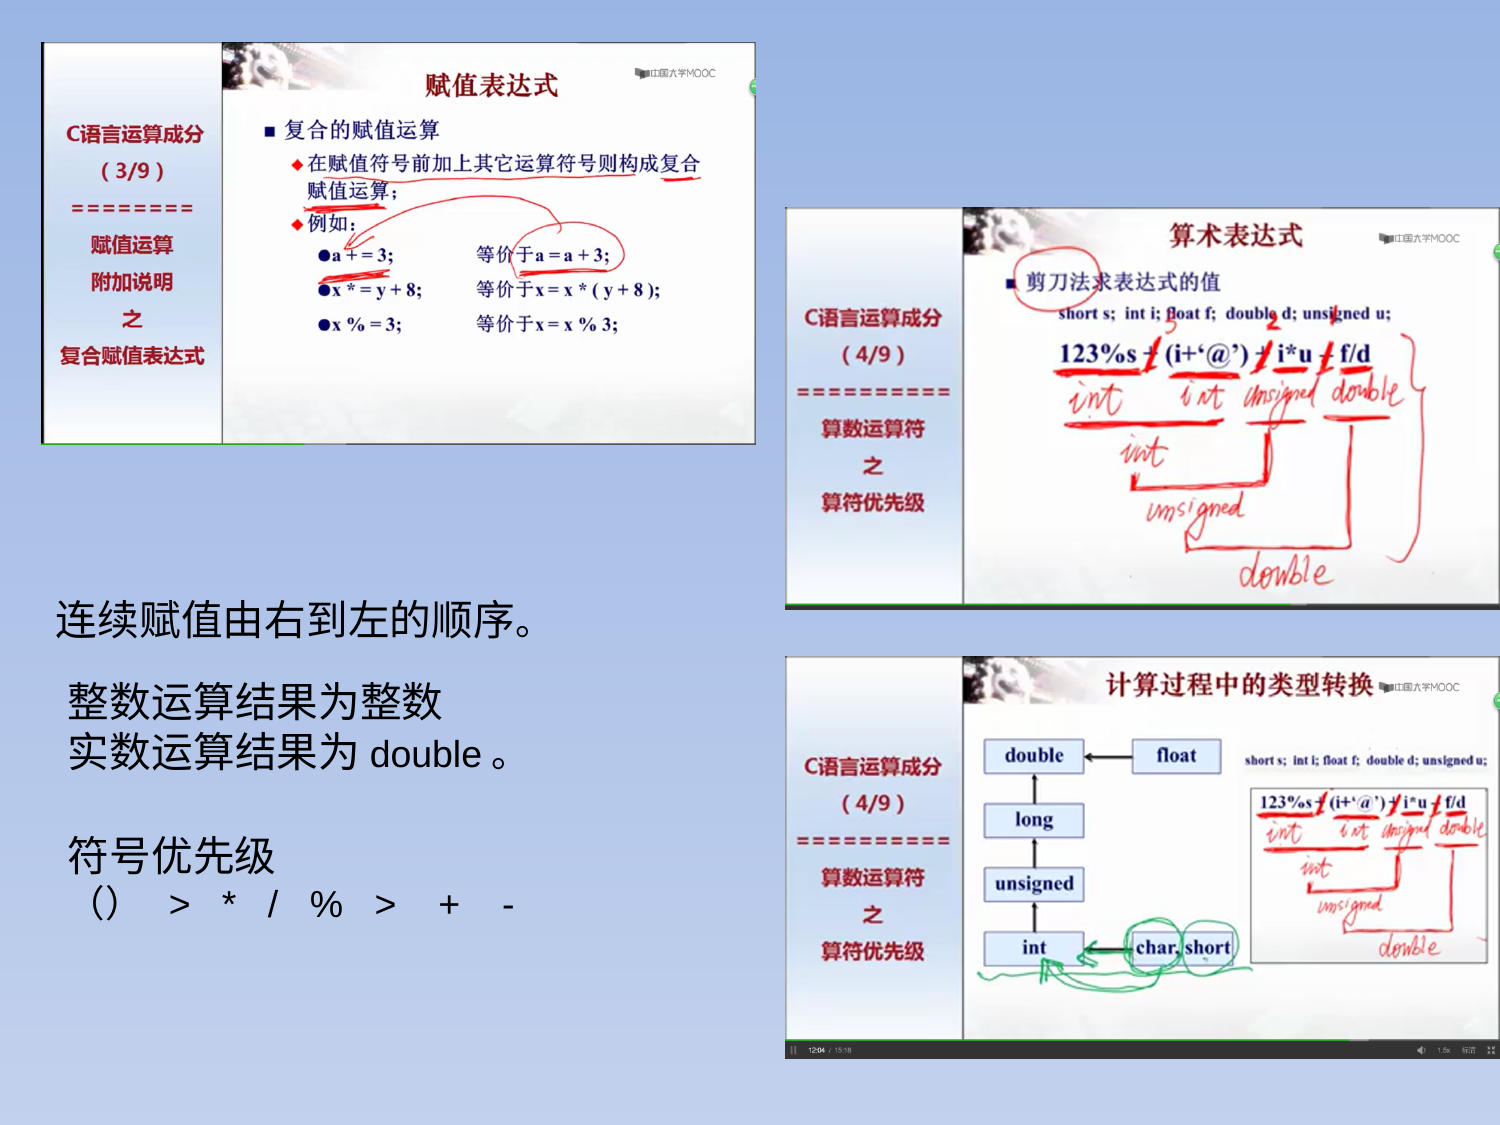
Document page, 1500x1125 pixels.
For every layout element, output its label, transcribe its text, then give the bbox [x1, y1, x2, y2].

picture [40, 42, 756, 445]
text_box 连续赋值由右到左的顺序。 [41, 586, 904, 651]
picture [785, 207, 1500, 610]
text_box 整数运算结果为整数 实数运算结果为double。 [53, 668, 780, 784]
text_box 符号优先级 （） > * / % > + - [53, 822, 656, 933]
picture [785, 656, 1500, 1059]
